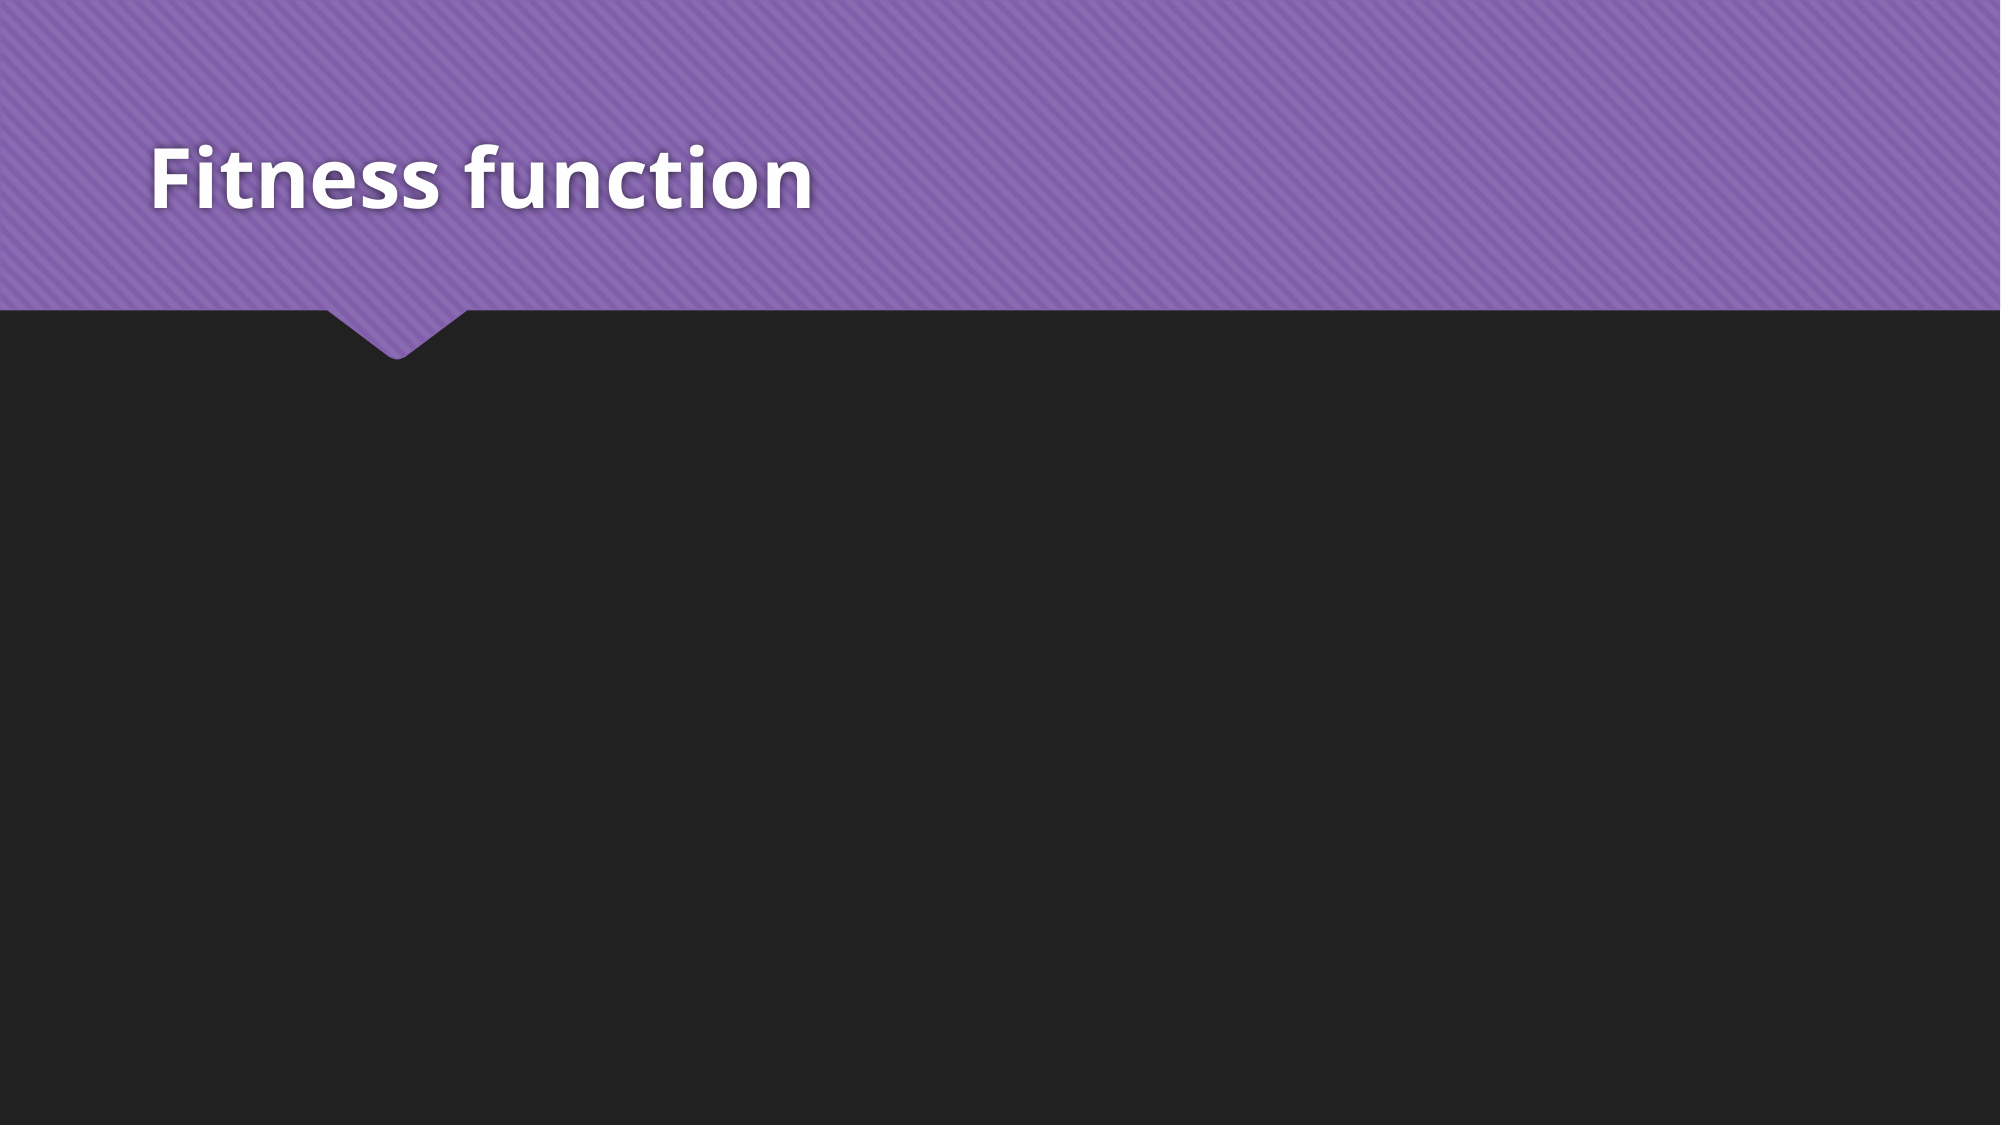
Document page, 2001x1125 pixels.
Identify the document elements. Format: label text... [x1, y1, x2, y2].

title Fitness function [132, 73, 1868, 233]
